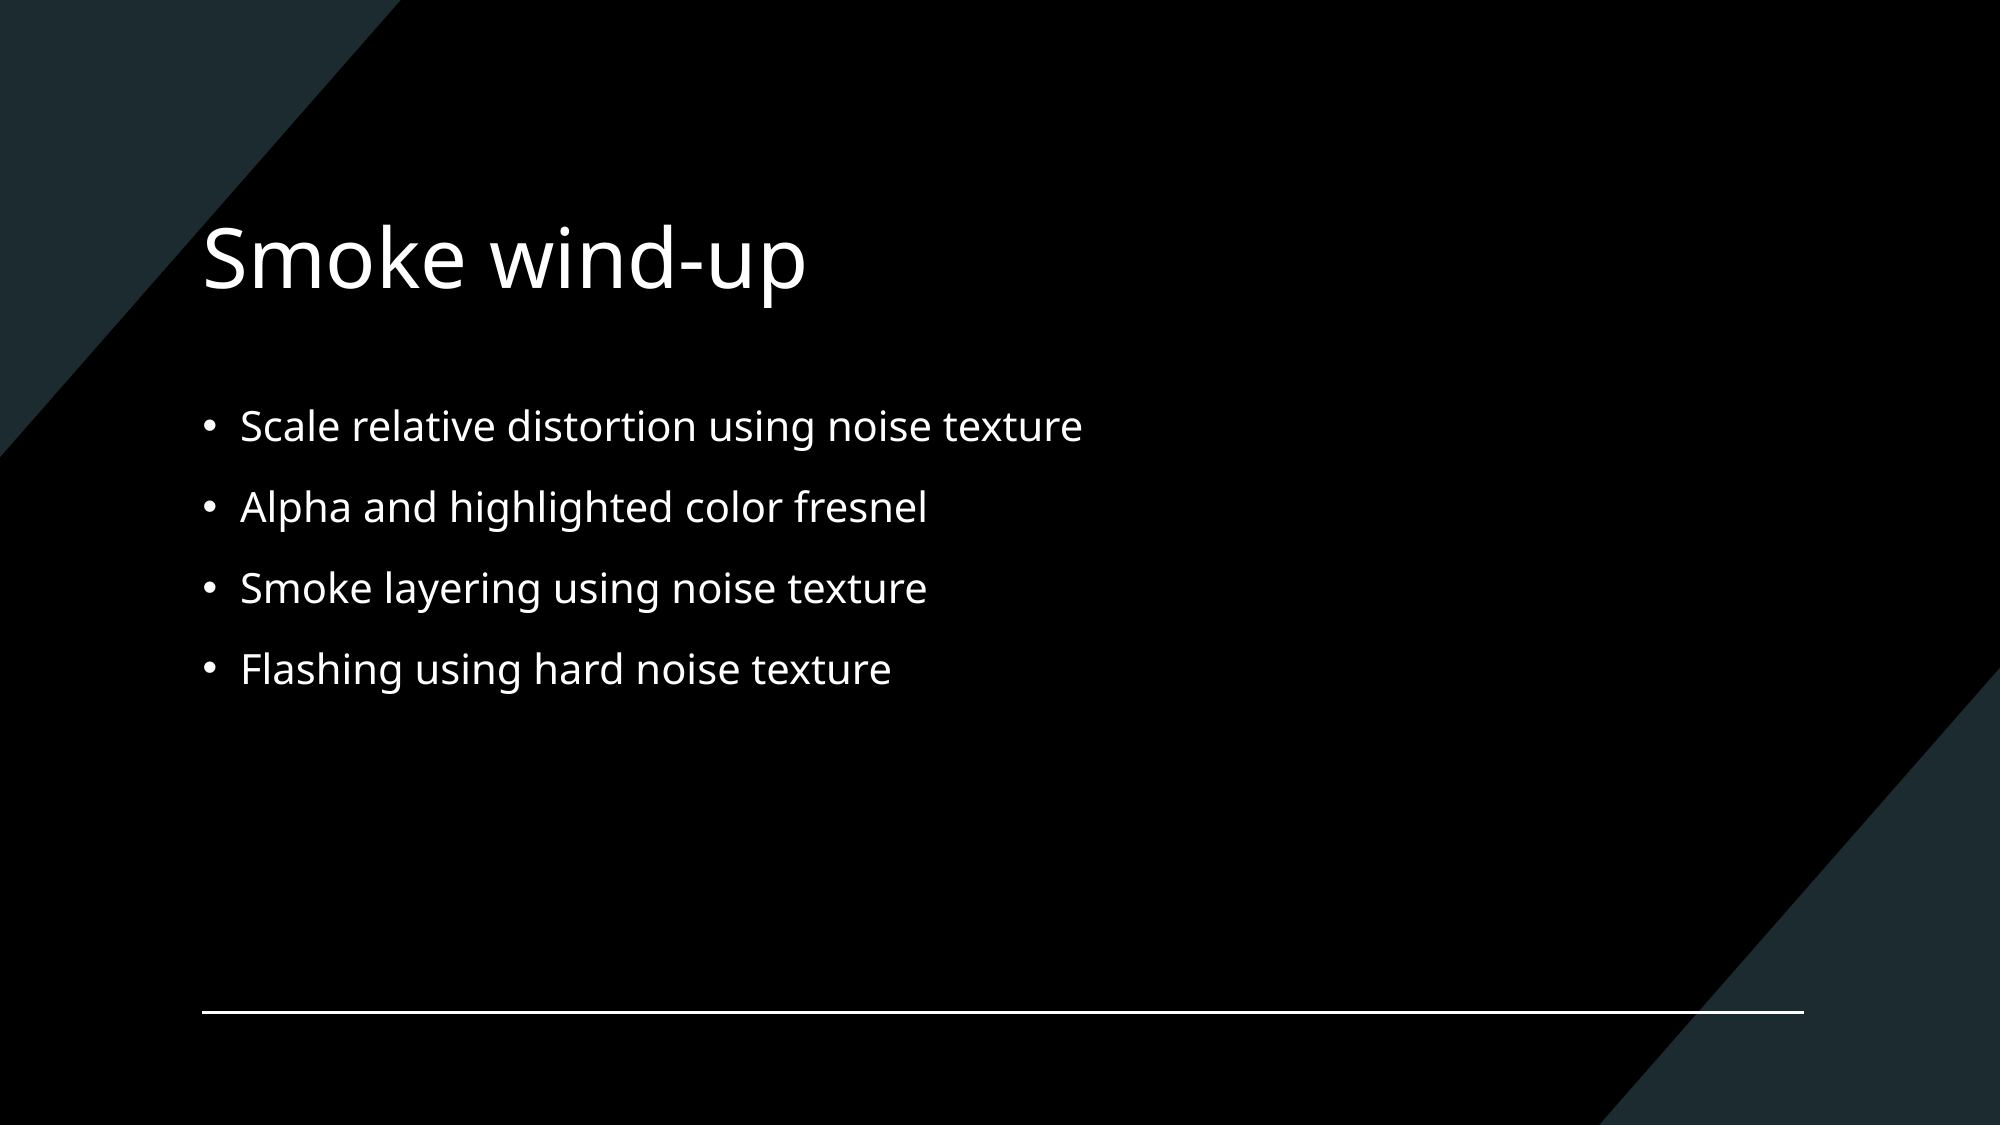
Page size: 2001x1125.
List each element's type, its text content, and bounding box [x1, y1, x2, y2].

list Scale relative distortion using noise texture Alpha and highlighted color fresnel Smoke layering using noise texture Flashing using hard noise texture [187, 382, 1813, 968]
title Smoke wind-up [187, 143, 1813, 367]
